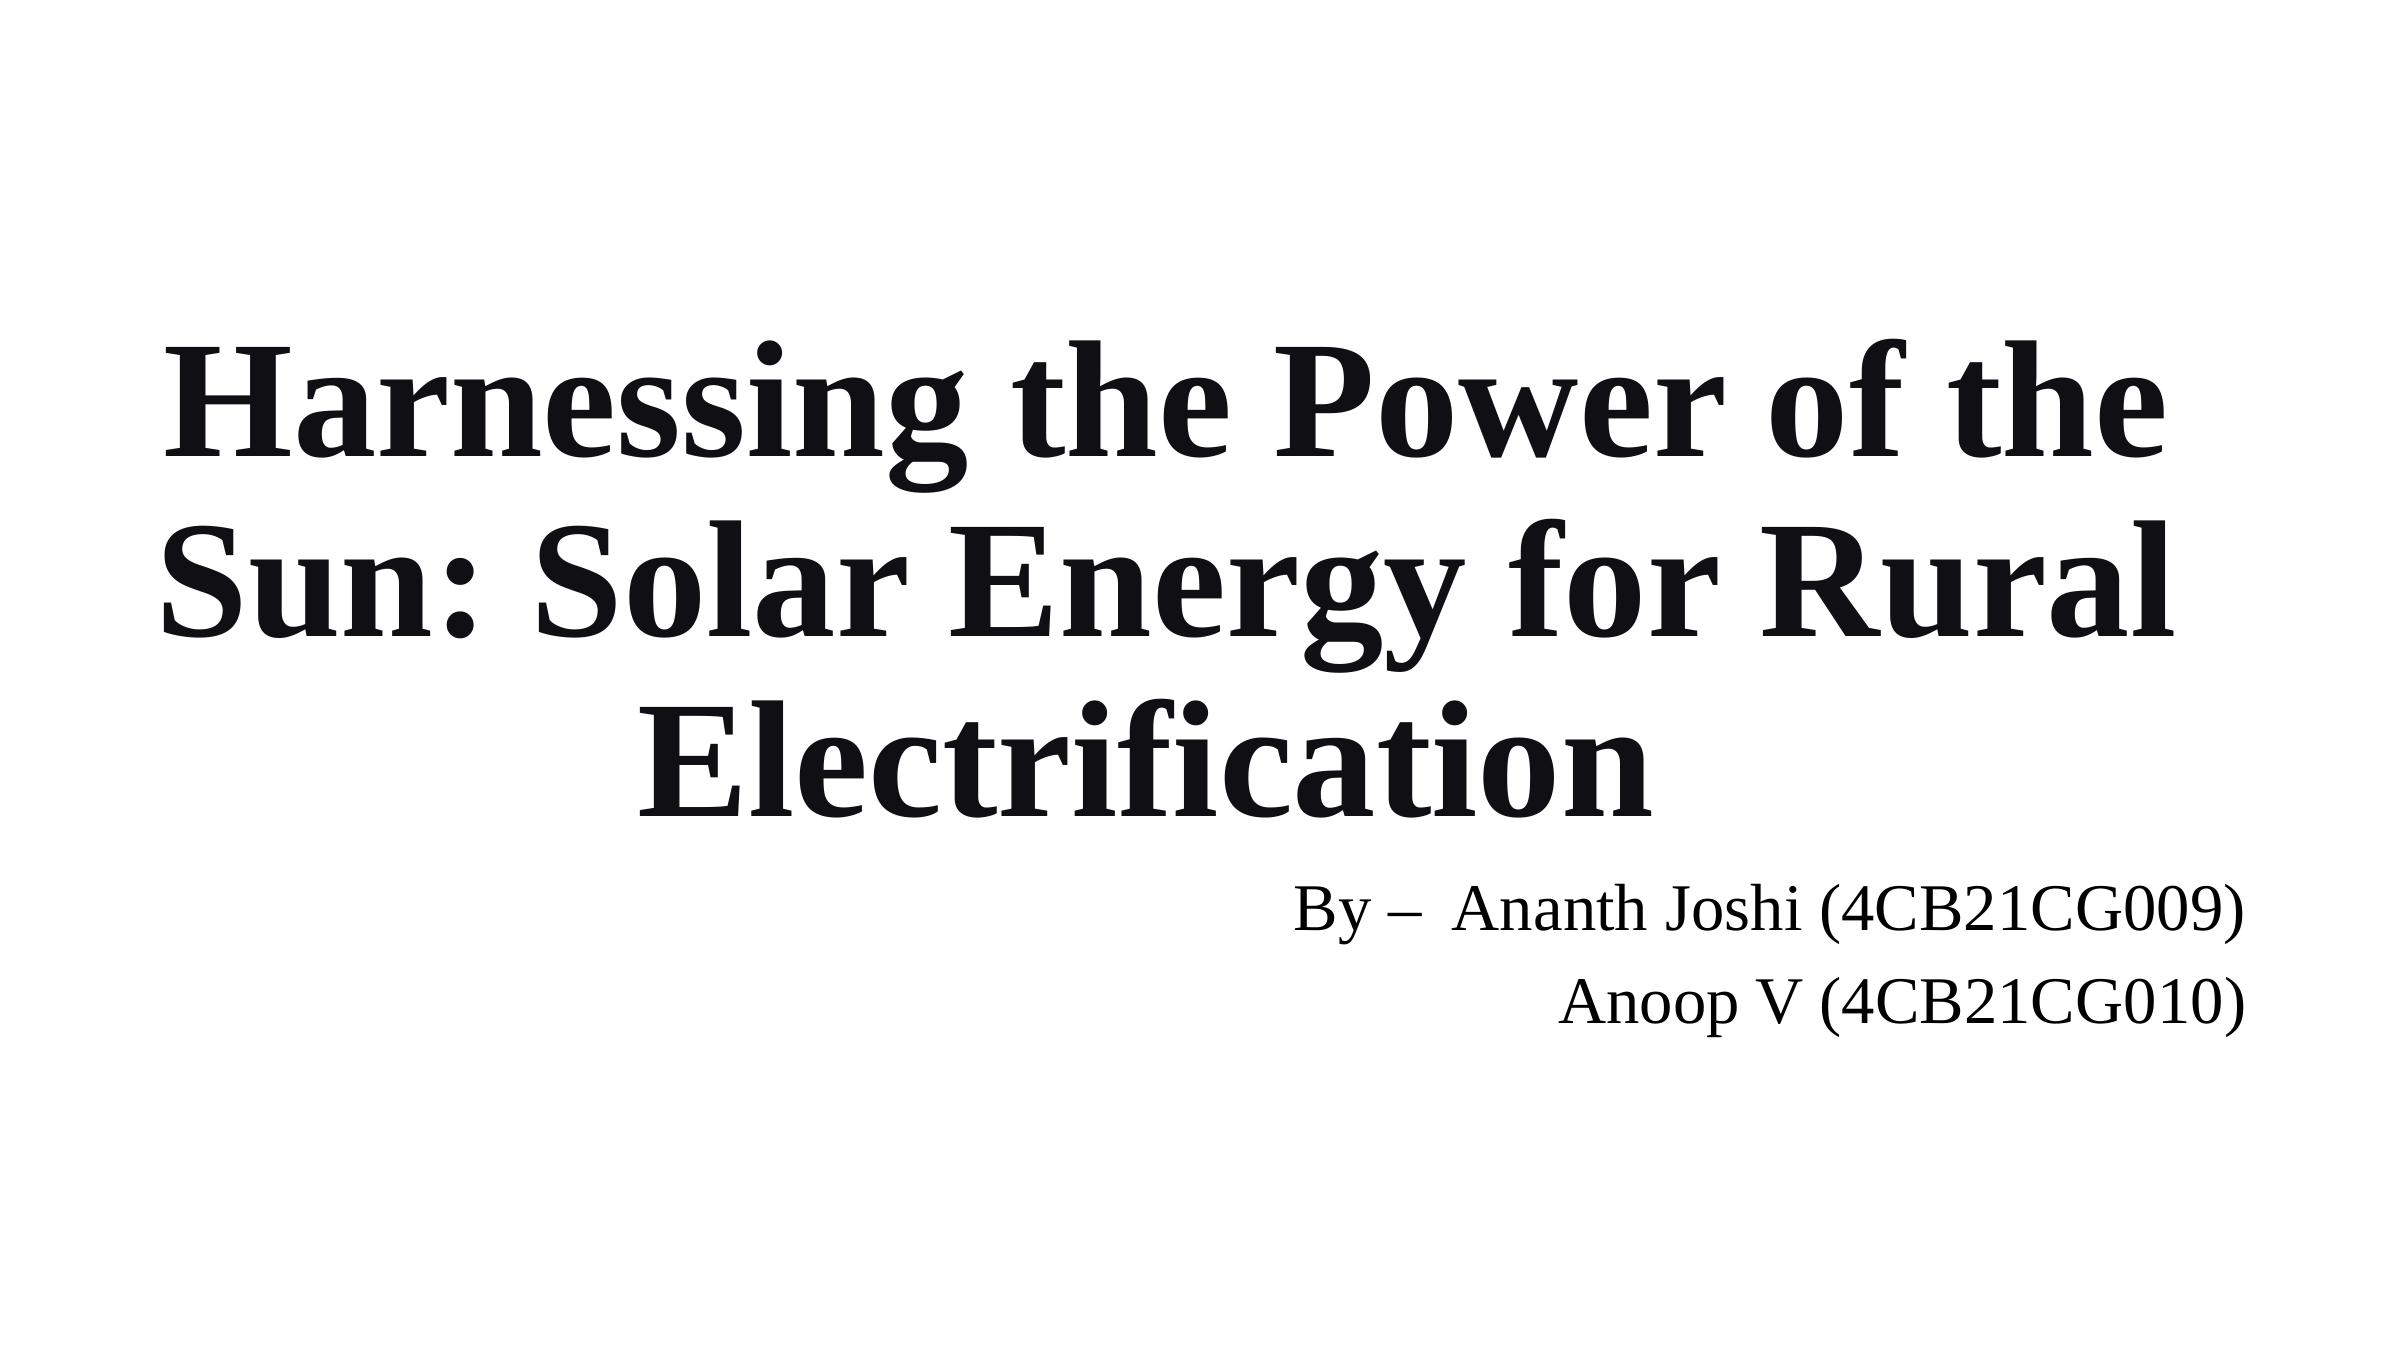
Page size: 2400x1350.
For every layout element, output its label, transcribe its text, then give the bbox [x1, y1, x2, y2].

subtitle Harnessing the Power of the Sun: Solar Energy for Rural Electrification By – Ananth Joshi (4CB21CG009) Anoop V (4CB21CG010) [87, 152, 2248, 1198]
